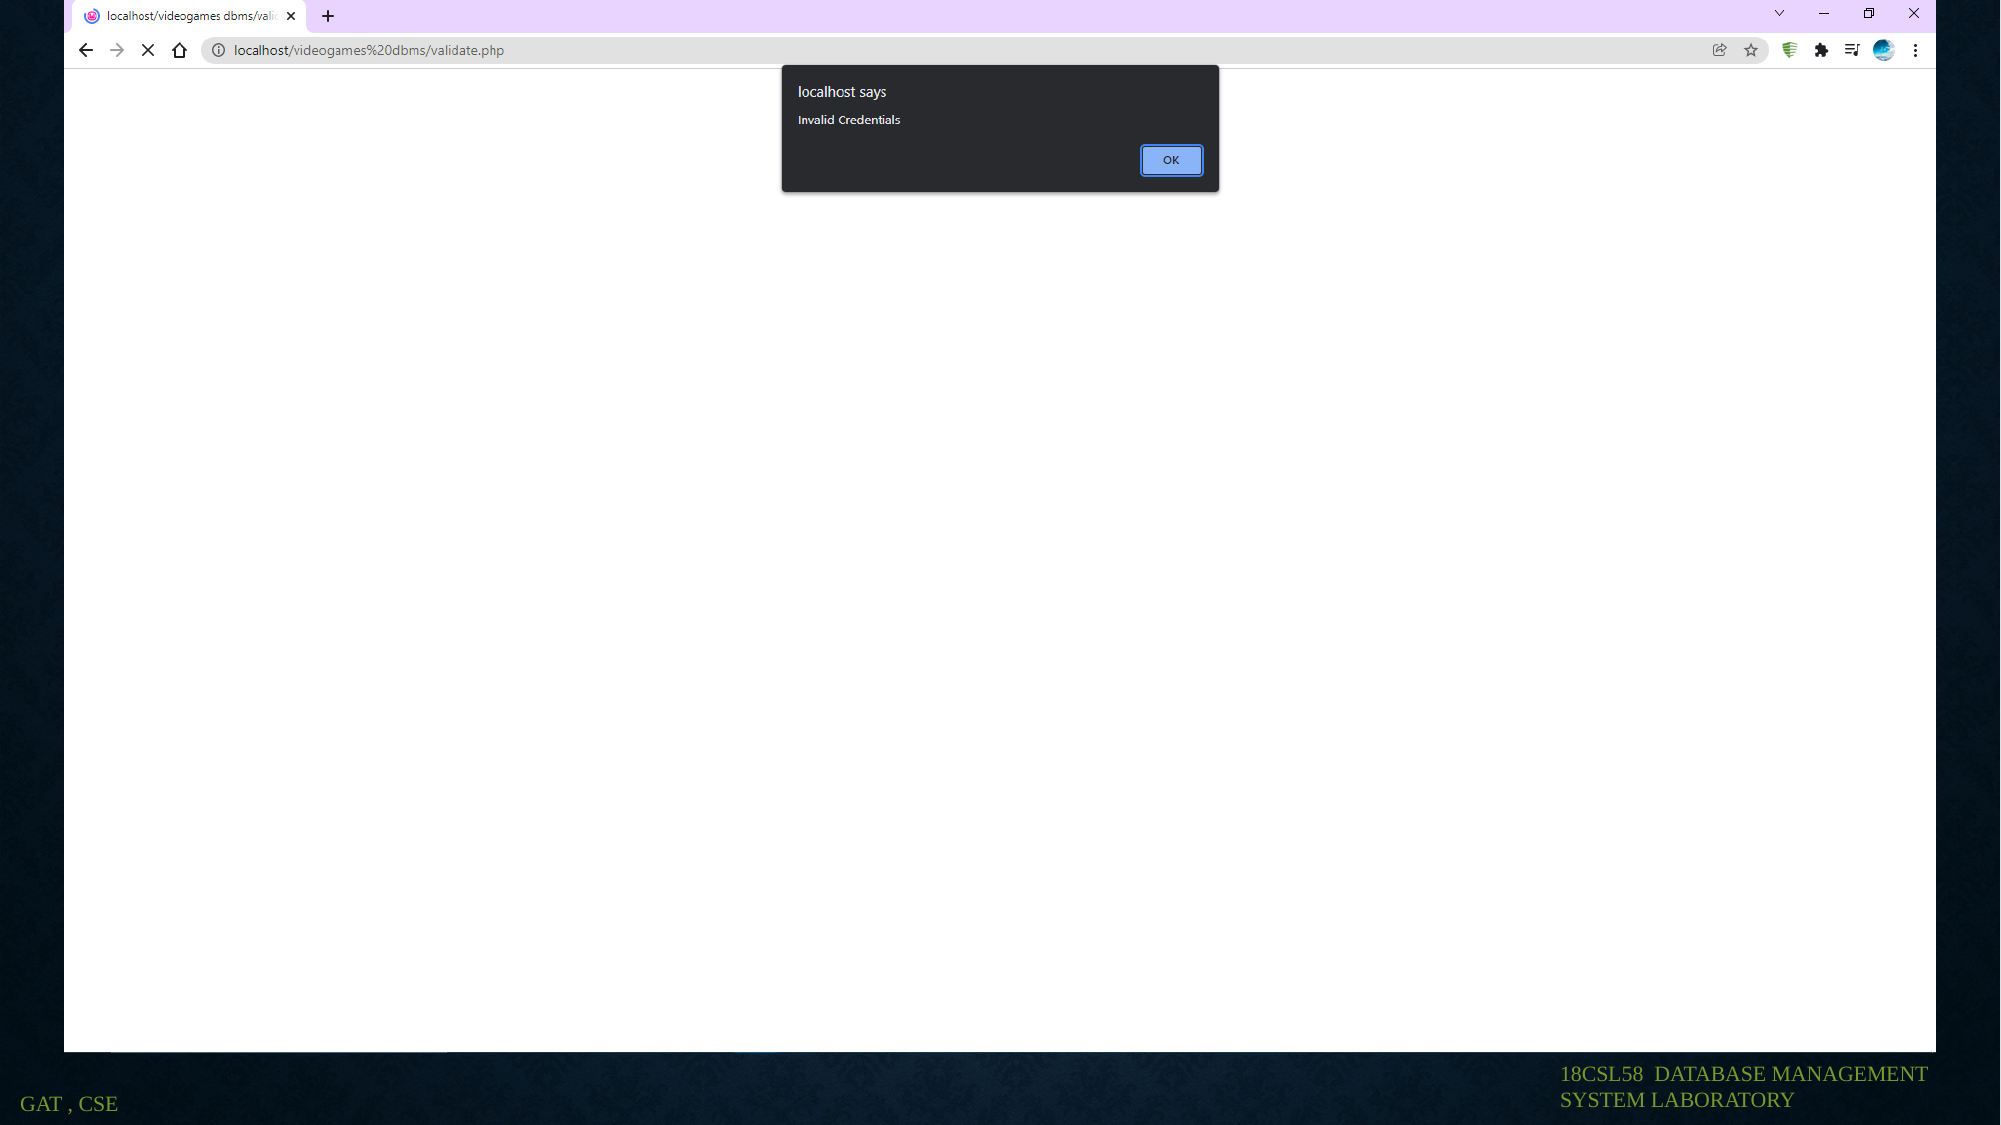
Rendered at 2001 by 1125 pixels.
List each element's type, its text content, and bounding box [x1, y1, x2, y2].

text_box GAT , CSE [0, 1082, 216, 1124]
picture [63, 0, 1937, 1053]
text_box 18CSL58 DATABASE MANAGEMENT SYSTEM LABORATORY [1545, 1052, 1977, 1120]
